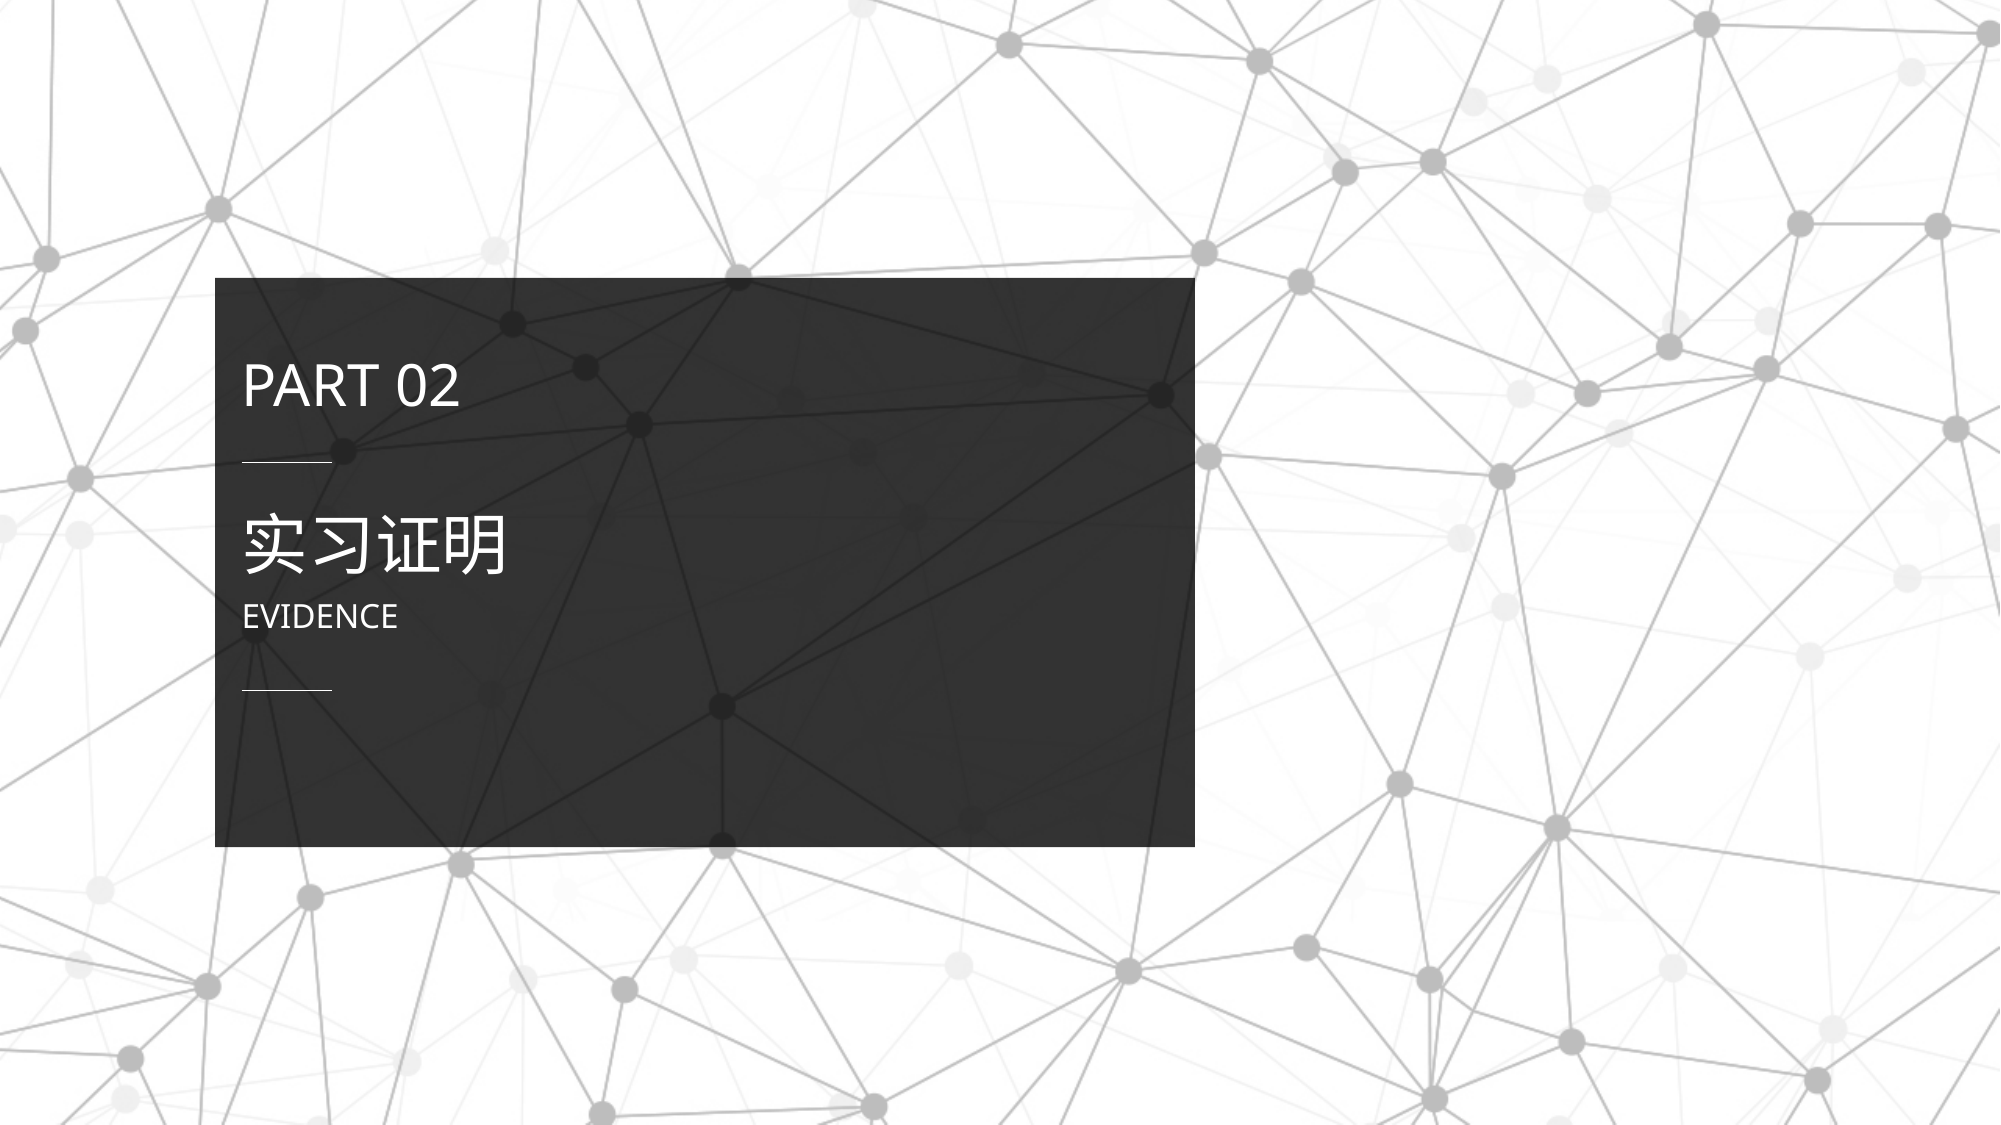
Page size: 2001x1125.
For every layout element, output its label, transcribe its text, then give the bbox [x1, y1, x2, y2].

list EVIDENCE [241, 591, 659, 644]
list 实习证明 [241, 503, 655, 591]
list PART 02 [241, 349, 768, 423]
